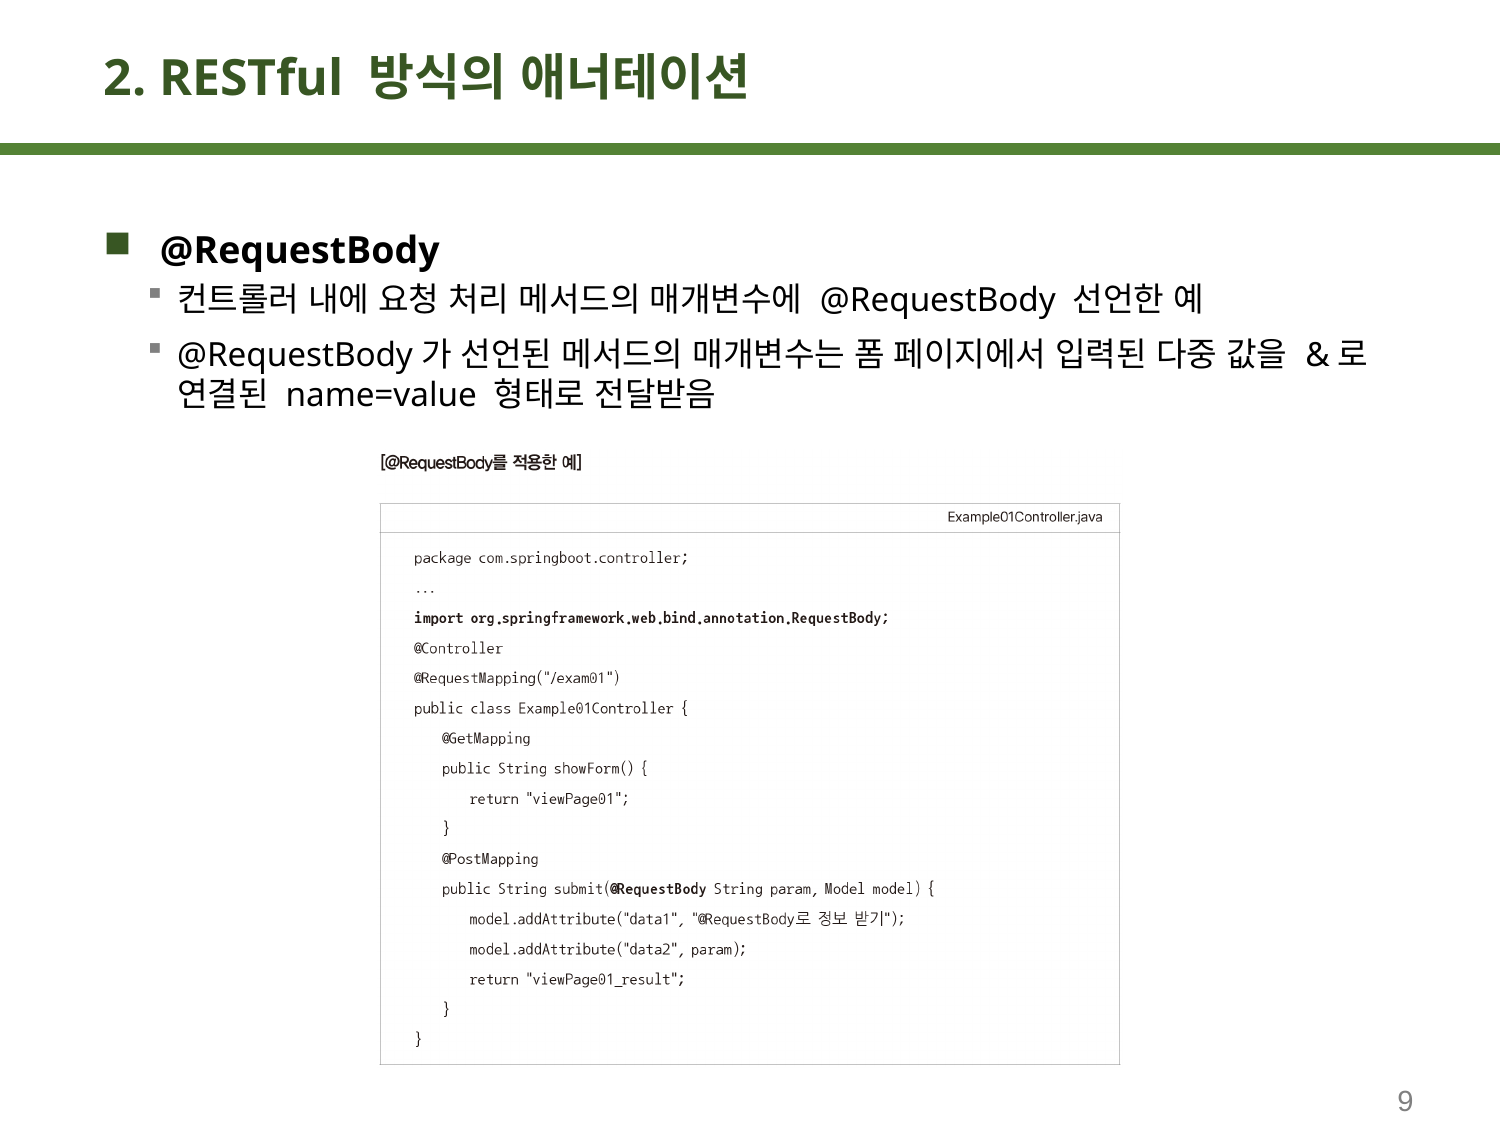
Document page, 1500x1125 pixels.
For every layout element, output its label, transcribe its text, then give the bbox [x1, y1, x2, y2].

title 2. RESTful 방식의 애너테이션 [88, 30, 1412, 121]
picture [377, 449, 1123, 1068]
list @RequestBody 컨트롤러 내에 요청 처리 메서드의 매개변수에 @RequestBody 선언한 예 @RequestBody가 선언된 메서드의 매개변수는 폼 페이지에서 입력된 다중 값을 &로 연결된 name=value 형태로 전달받음 [88, 196, 1436, 1083]
